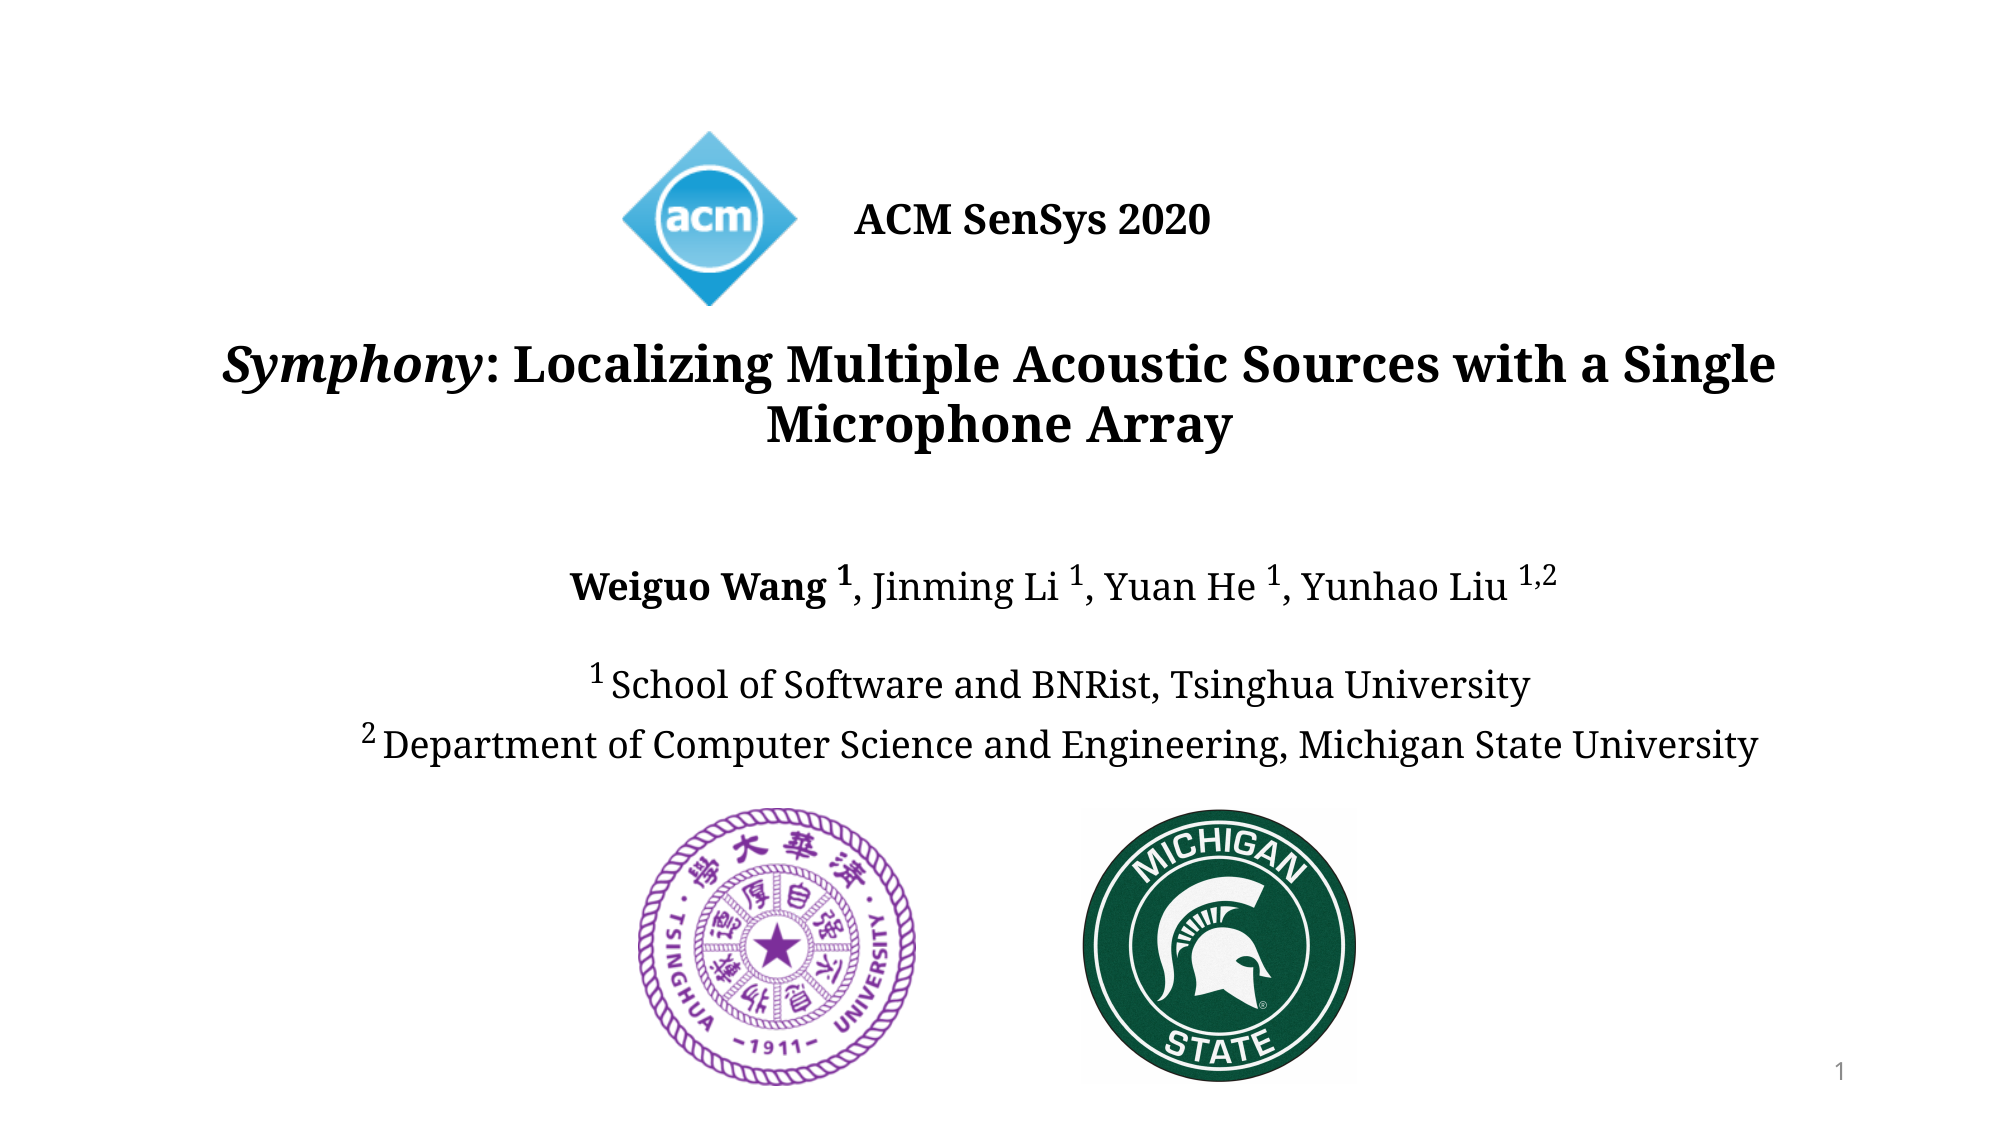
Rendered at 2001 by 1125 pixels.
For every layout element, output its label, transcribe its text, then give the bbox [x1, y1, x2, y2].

text_box 1 School of Software and BNRist, Tsinghua University 2 Department of Computer Science and Engineering, Michigan State University [319, 640, 1802, 776]
picture [622, 131, 808, 306]
slide_number 1 [1412, 1042, 1863, 1103]
text_box Symphony: Localizing Multiple Acoustic Sources with a Single Microphone Array [207, 324, 1793, 460]
picture [638, 808, 916, 1086]
text_box Weiguo Wang 1, Jinming Li 1, Yuan He 1, Yunhao Liu 1,2 [555, 543, 1573, 618]
picture [1081, 808, 1357, 1084]
text_box ACM SenSys 2020 [839, 185, 1227, 251]
